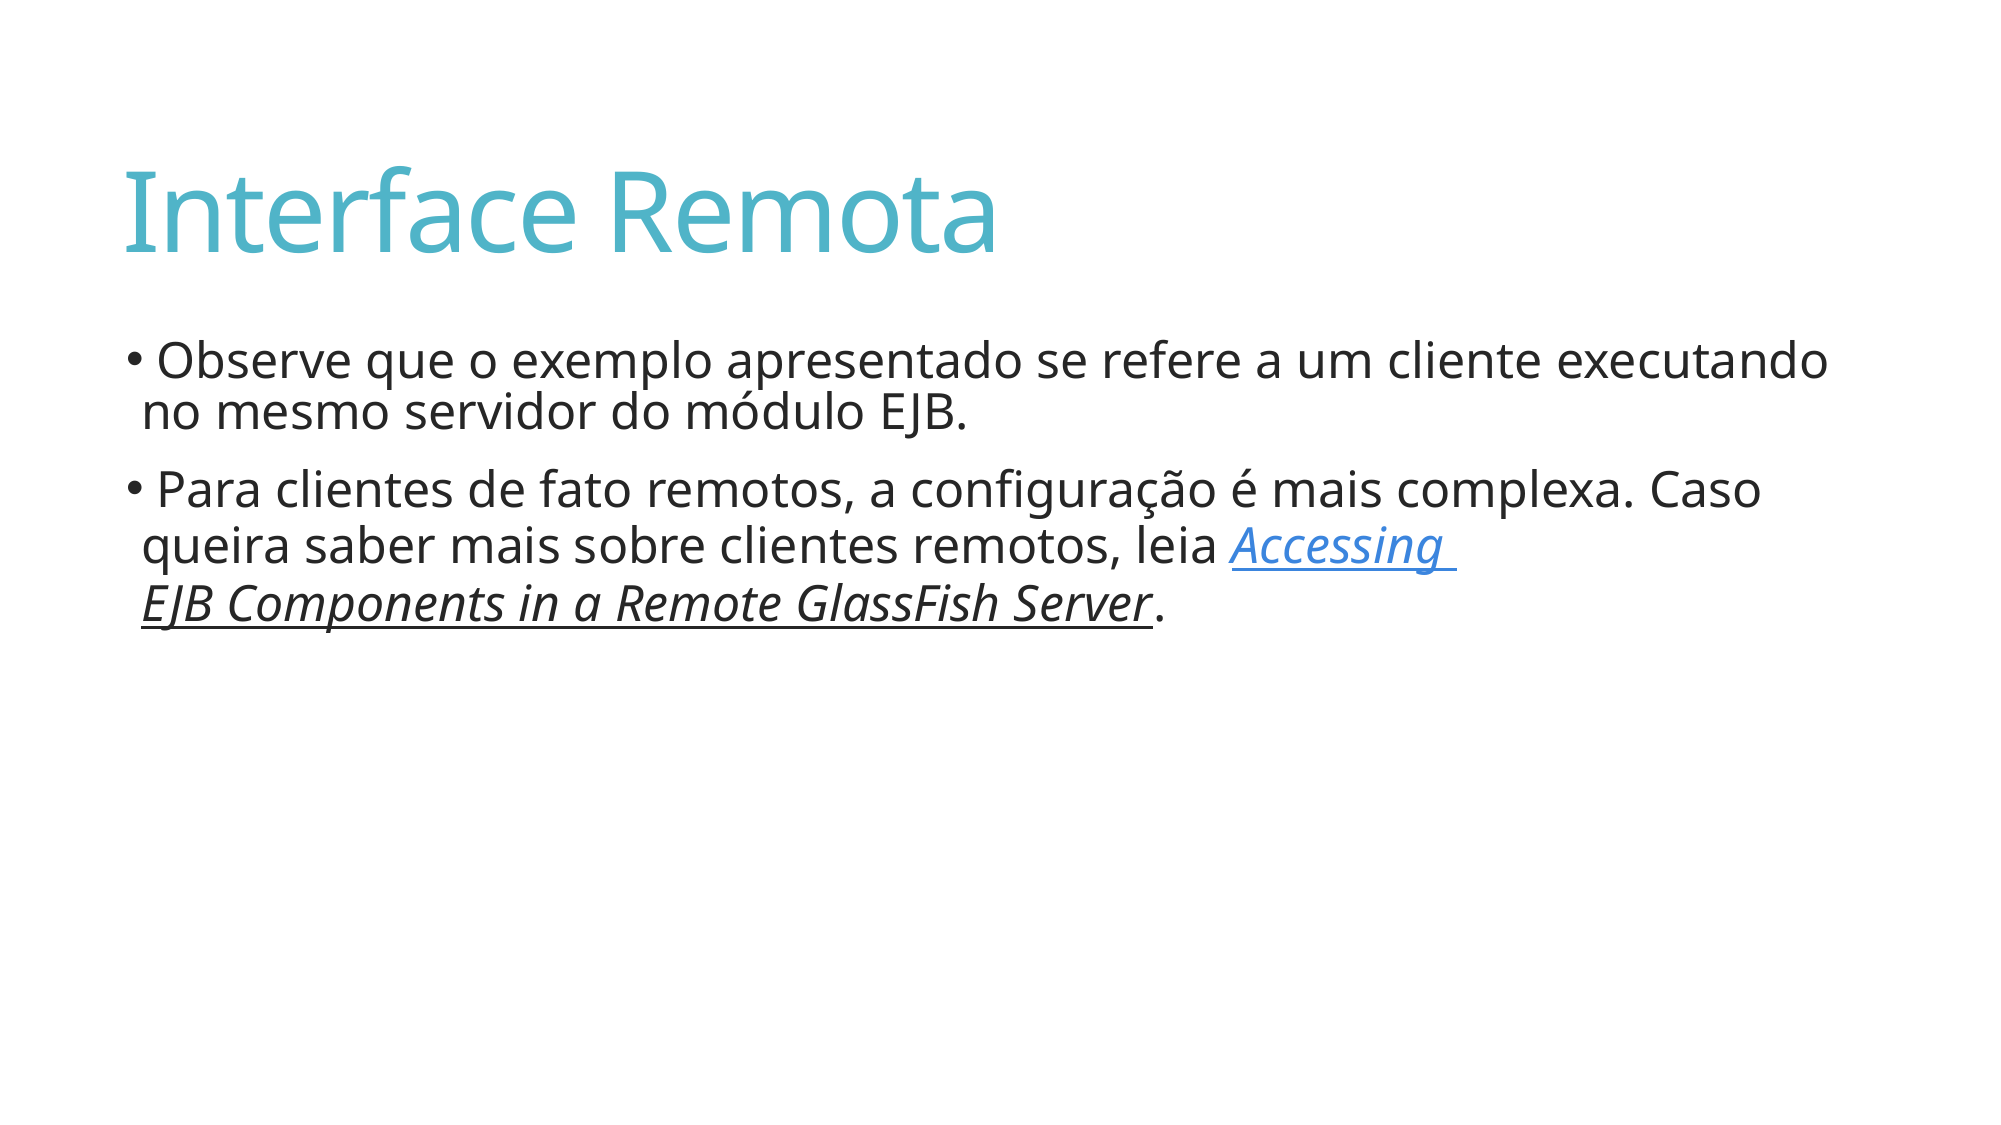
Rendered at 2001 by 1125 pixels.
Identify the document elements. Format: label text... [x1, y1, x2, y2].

title Interface Remota [107, 81, 1875, 354]
list Observe que o exemplo apresentado se refere a um cliente executando no mesmo servidor do módulo EJB. Para clientes de fato remotos, a configuração é mais complexa. Caso queira saber mais sobre clientes remotos, leia Accessing EJB Components in a Remote GlassFish Server. [111, 329, 1876, 948]
